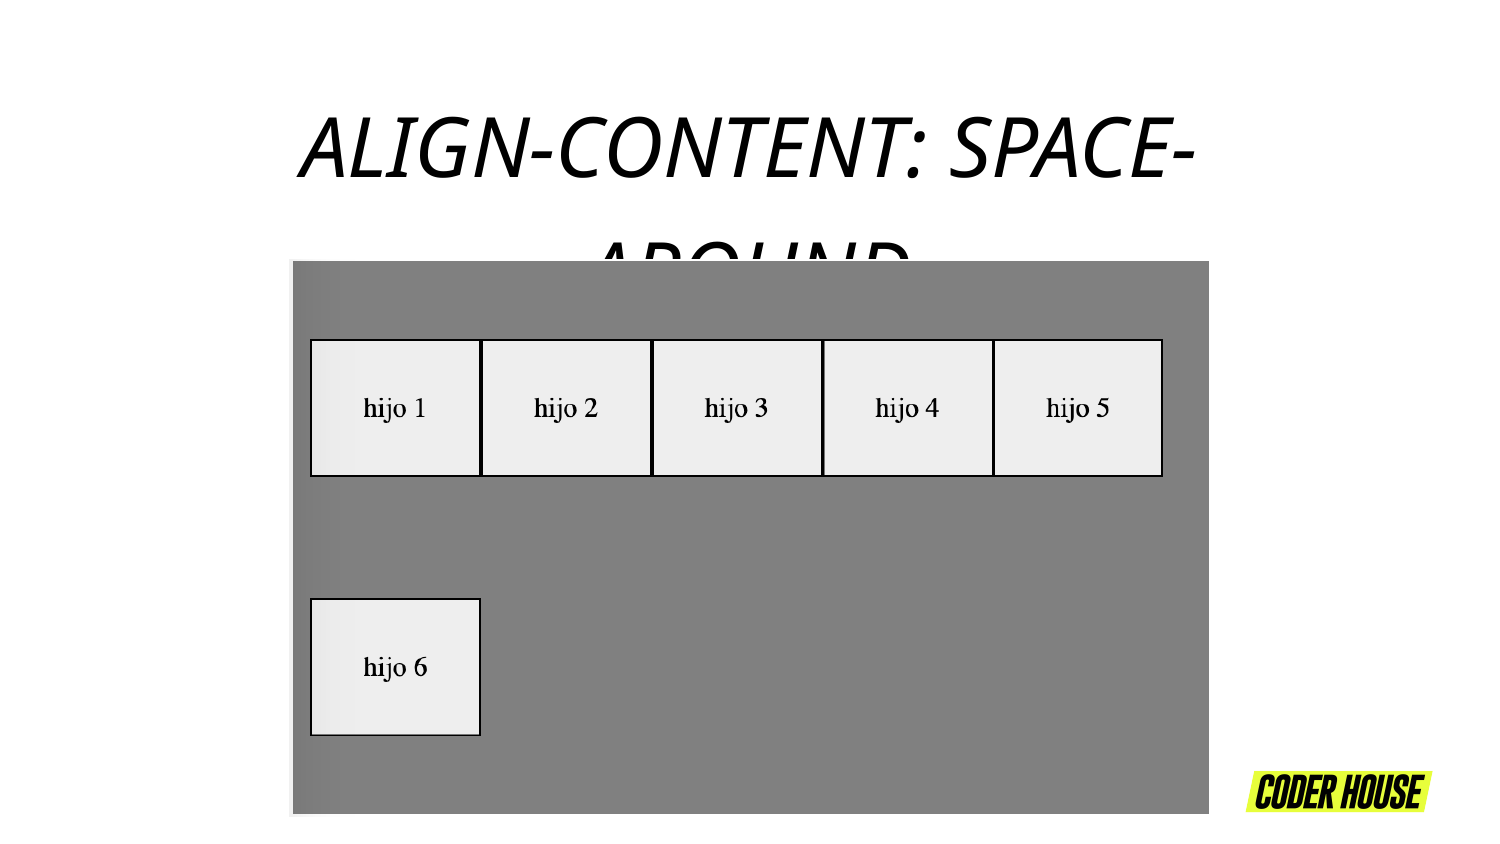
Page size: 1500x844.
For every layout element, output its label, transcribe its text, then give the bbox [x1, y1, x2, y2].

text_box ALIGN-CONTENT: SPACE-AROUND [165, 54, 1334, 222]
picture [289, 259, 1210, 818]
picture [1241, 764, 1437, 819]
